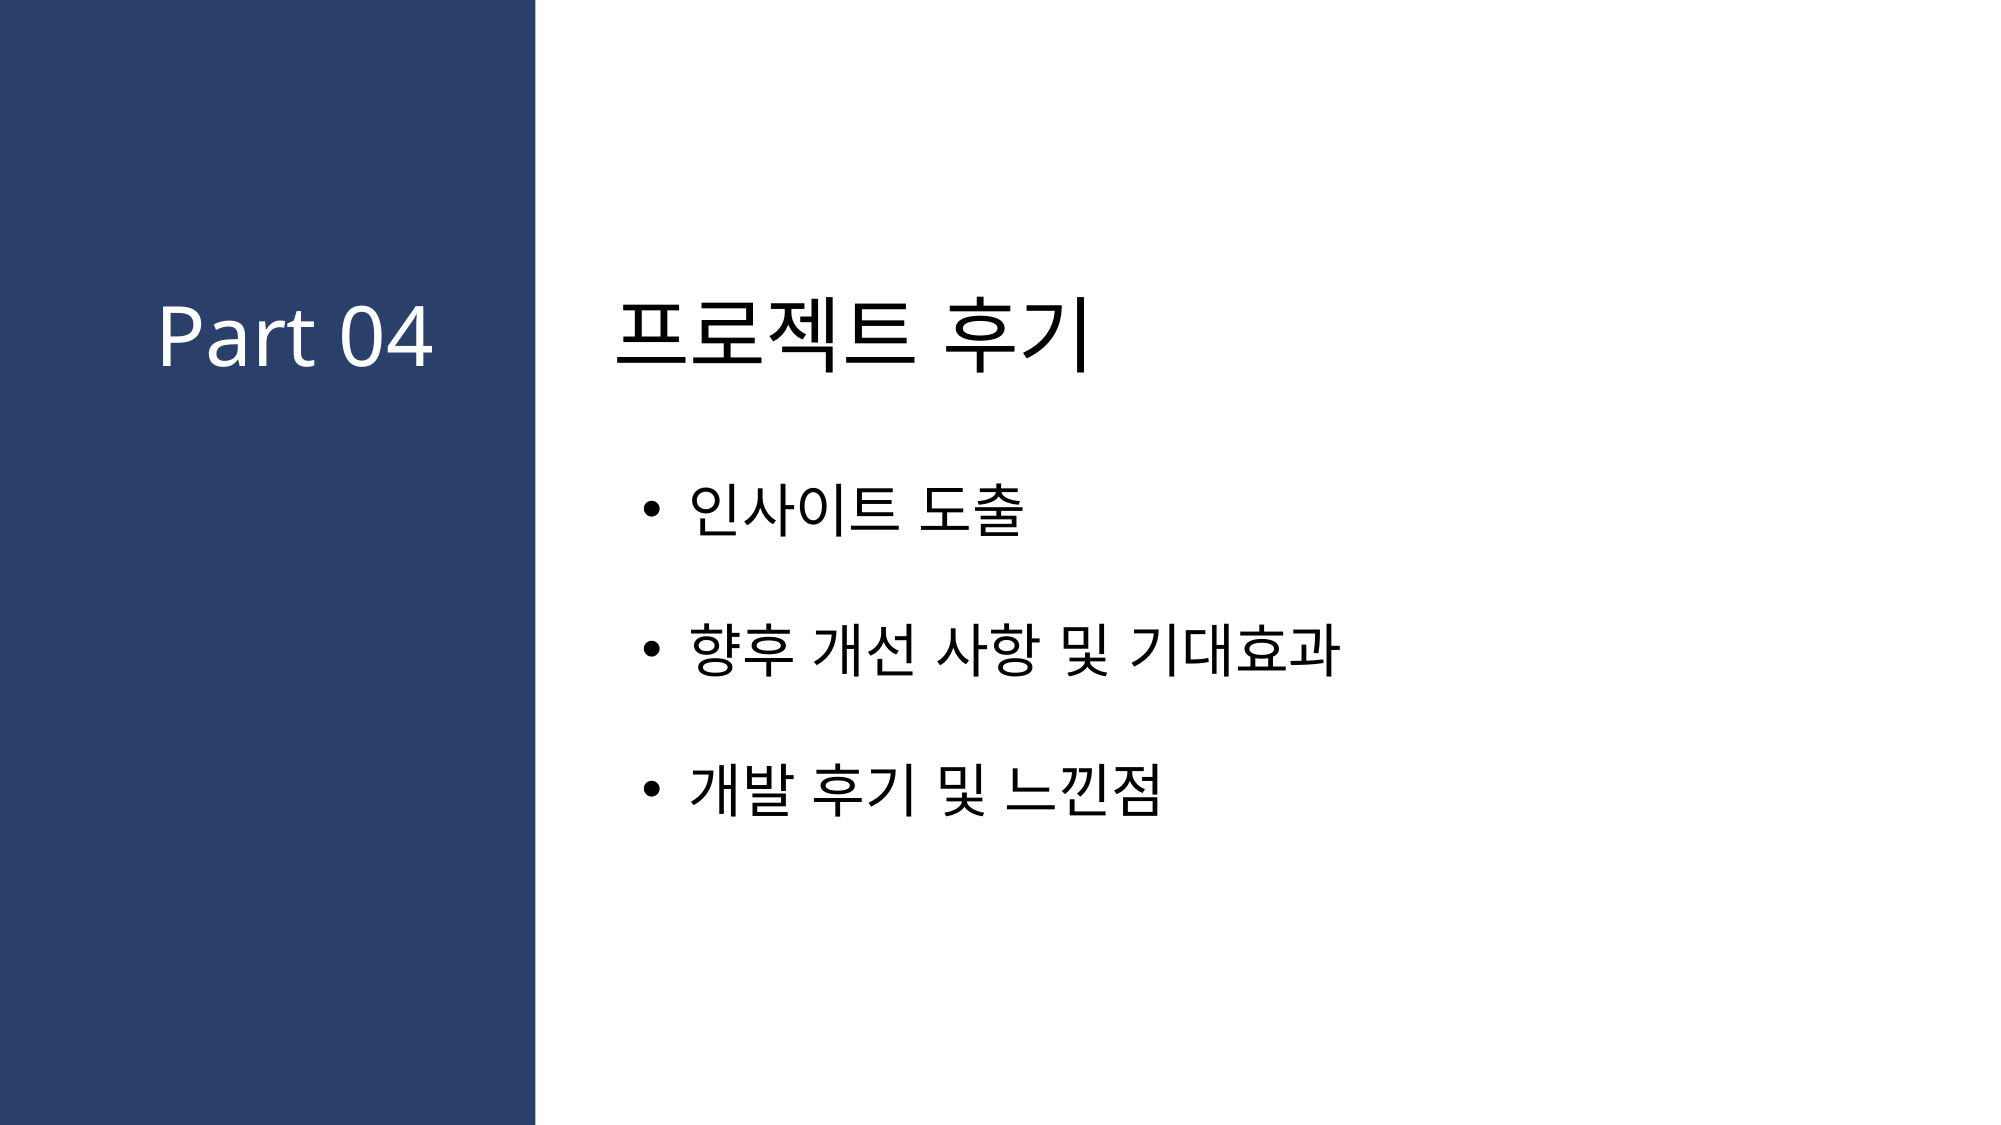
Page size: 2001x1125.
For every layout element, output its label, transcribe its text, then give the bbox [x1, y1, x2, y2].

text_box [56, 250, 1503, 417]
text_box 인사이트 도출 향후 개선 사항 및 기대효과 개발 후기 및 느낀점 [626, 355, 1714, 1012]
text_box [0, 0, 536, 1125]
